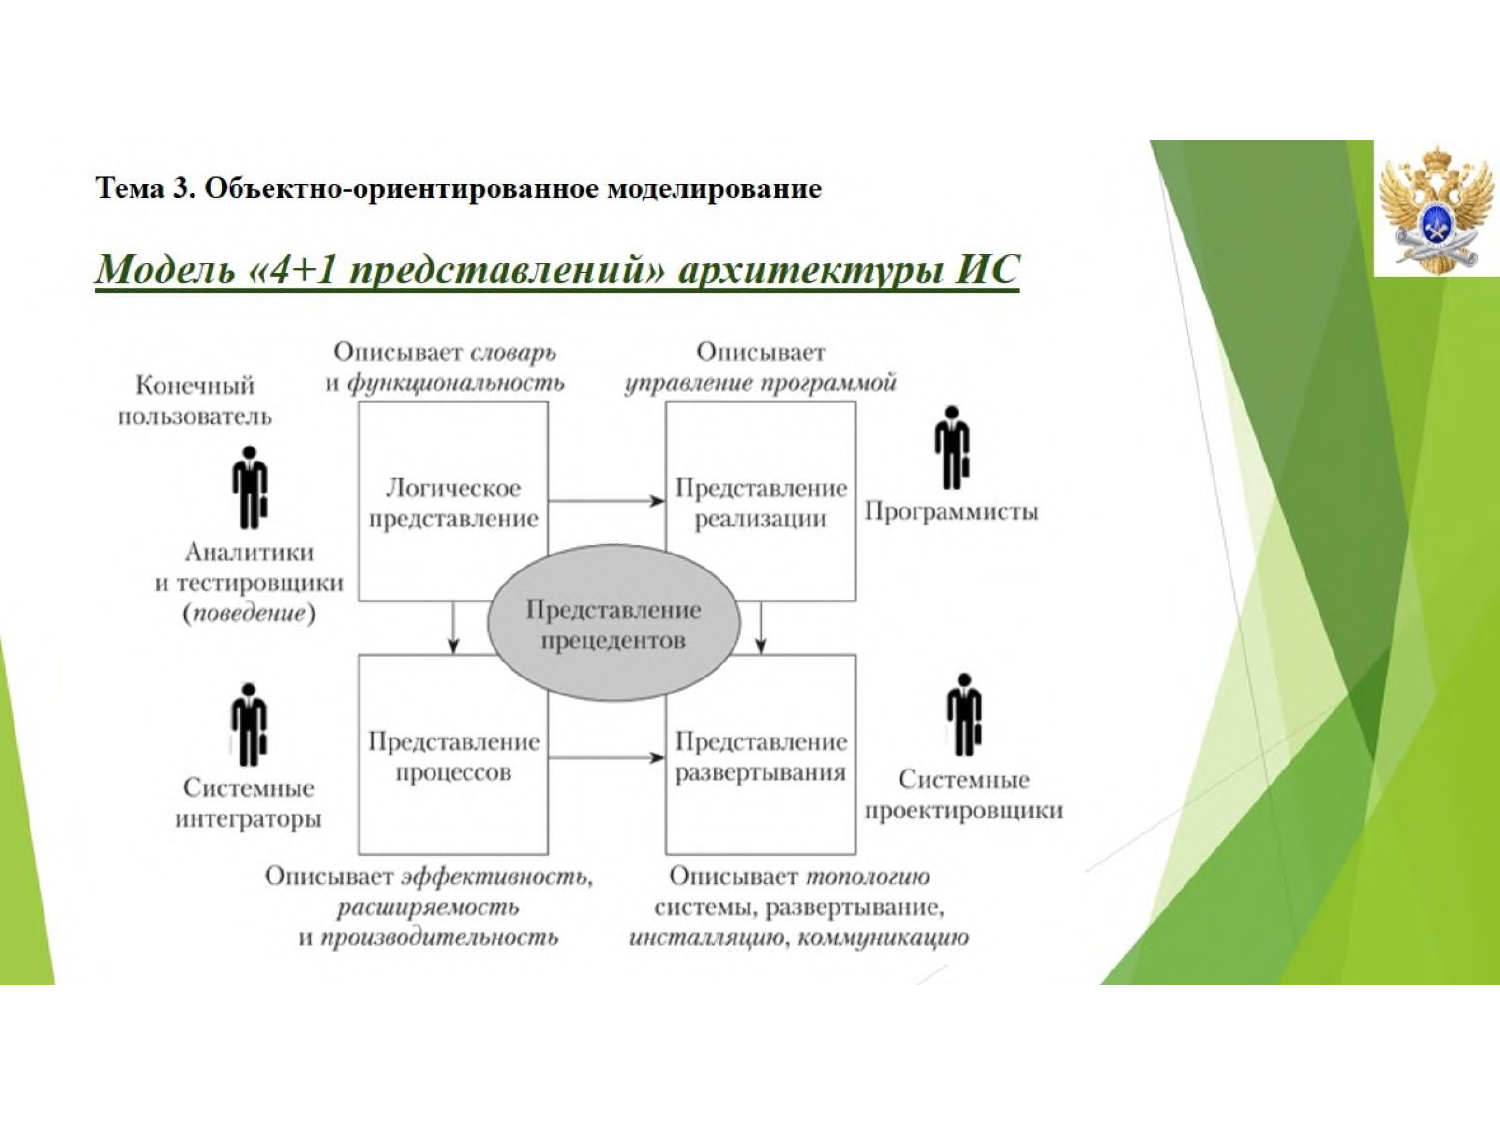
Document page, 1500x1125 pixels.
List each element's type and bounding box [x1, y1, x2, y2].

picture [0, 140, 1500, 985]
